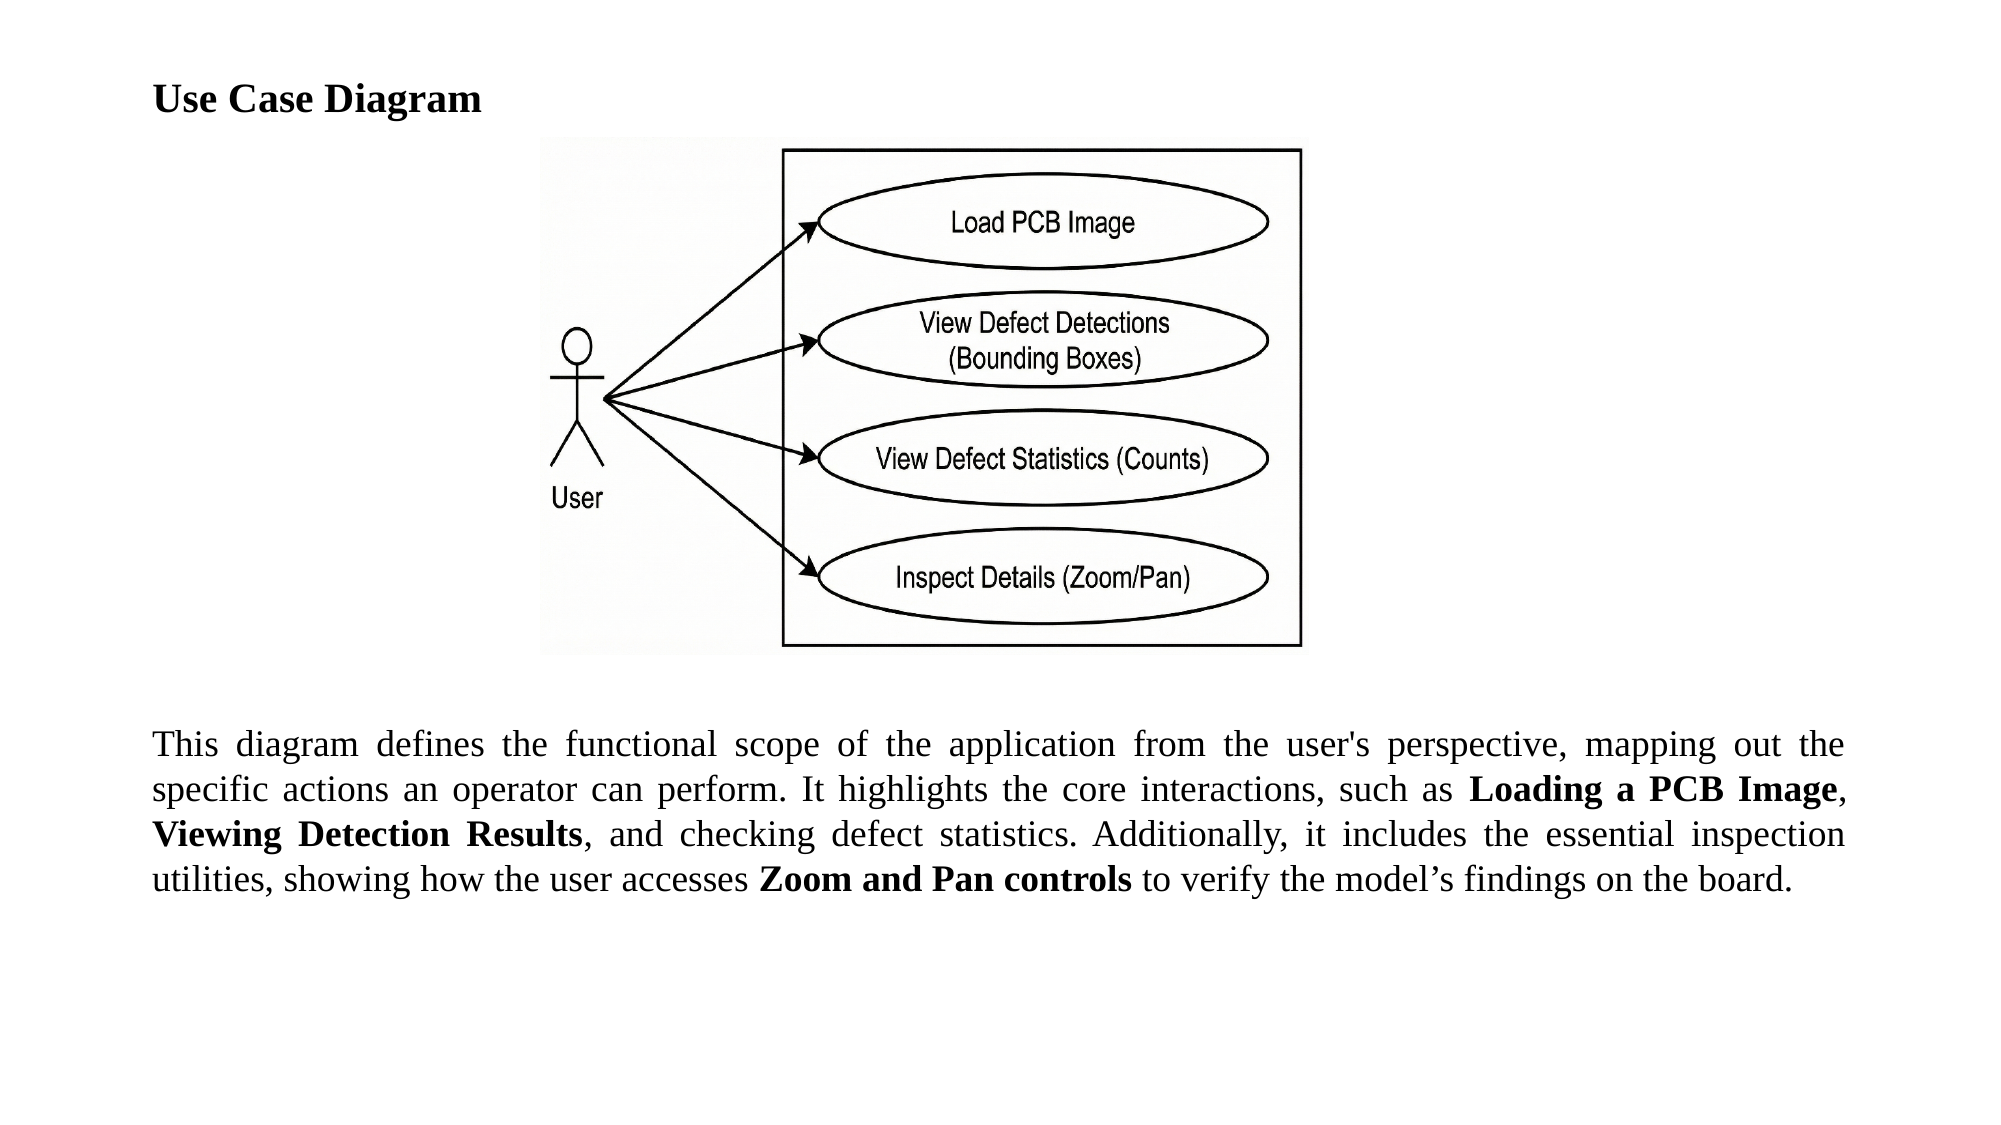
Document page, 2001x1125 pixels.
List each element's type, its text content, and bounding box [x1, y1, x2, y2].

title Use Case Diagram [137, 59, 1863, 138]
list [540, 137, 1309, 656]
text_box This diagram defines the functional scope of the application from the user's perspective, mapping out the specific actions an operator can perform. It highlights the core interactions, such as Loading a PCB Image, Viewing Detection Results, and checking defect statistics. Additionally, it includes the essential inspection utilities, showing how the user accesses Zoom and Pan controls to verify the model’s findings on the board. [137, 711, 1863, 907]
